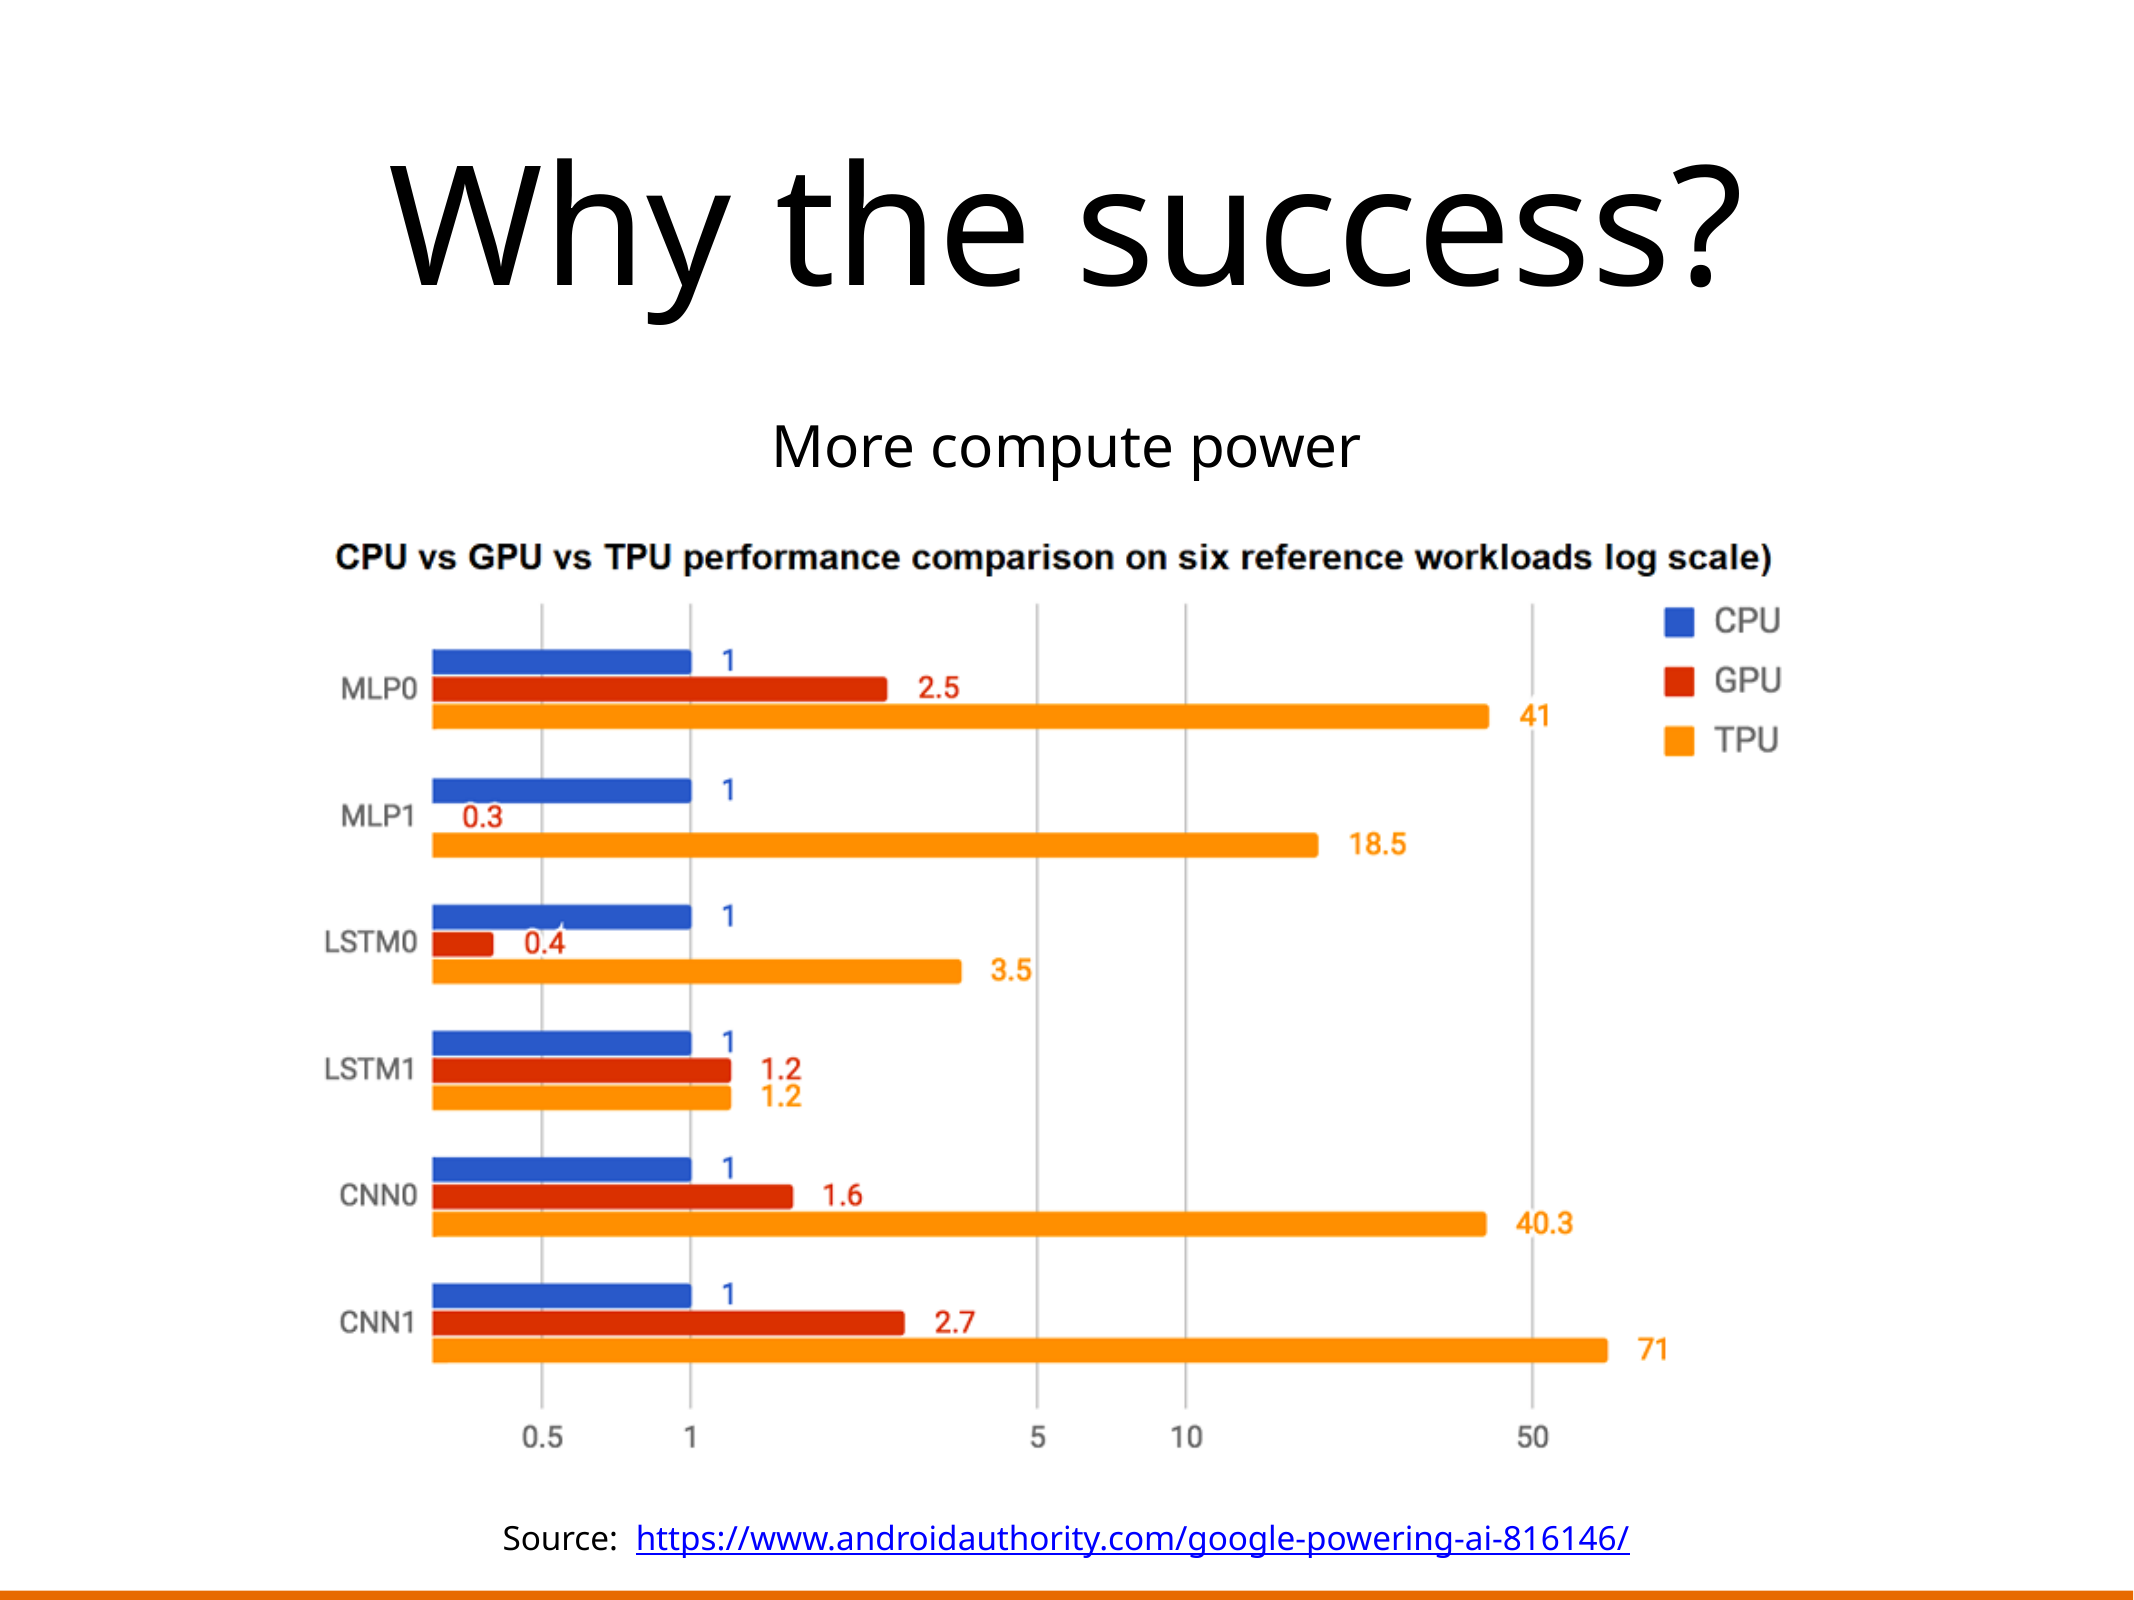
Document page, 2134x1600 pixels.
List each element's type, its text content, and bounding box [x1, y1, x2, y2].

text_box Source: https://www.androidauthority.com/google-powering-ai-816146/ [494, 1508, 1639, 1571]
picture [304, 526, 1829, 1459]
title Why the success? [155, 41, 1978, 373]
list More compute power [155, 373, 1978, 514]
